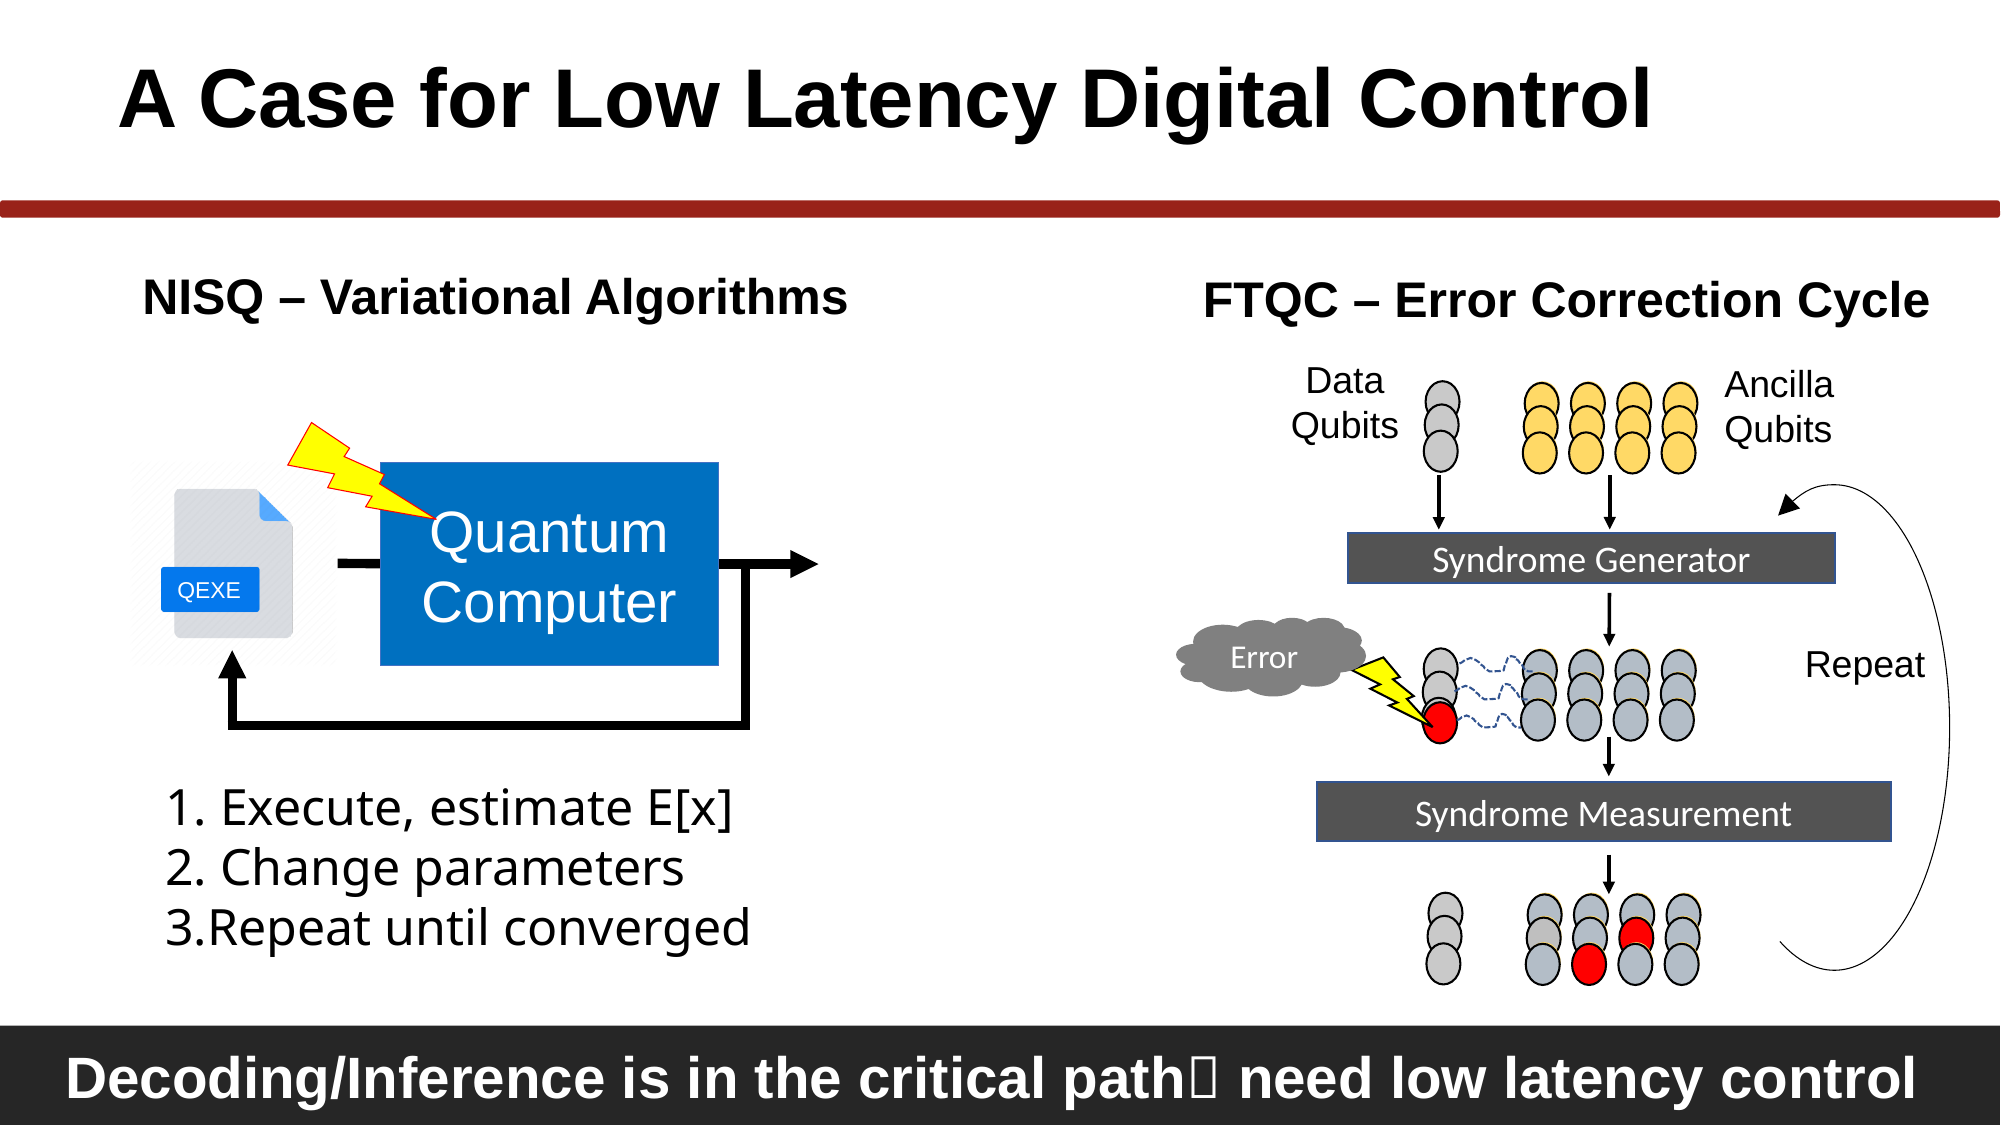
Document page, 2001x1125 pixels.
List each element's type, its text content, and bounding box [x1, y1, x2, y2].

text_box 1. Execute, estimate E[x] 2. Change parameters 3.Repeat until converged [150, 768, 886, 964]
text_box Decoding/Inference is in the critical path need low latency control [0, 1025, 2000, 1125]
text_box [1176, 349, 1950, 985]
text_box Quantum Computer [380, 462, 719, 559]
title A Case for Low Latency Digital Control [102, 6, 1720, 195]
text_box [227, 559, 751, 727]
text_box FTQC – Error Correction Cycle [1188, 259, 1946, 335]
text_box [128, 459, 338, 667]
text_box [290, 421, 437, 520]
text_box NISQ – Variational Algorithms [127, 257, 865, 332]
